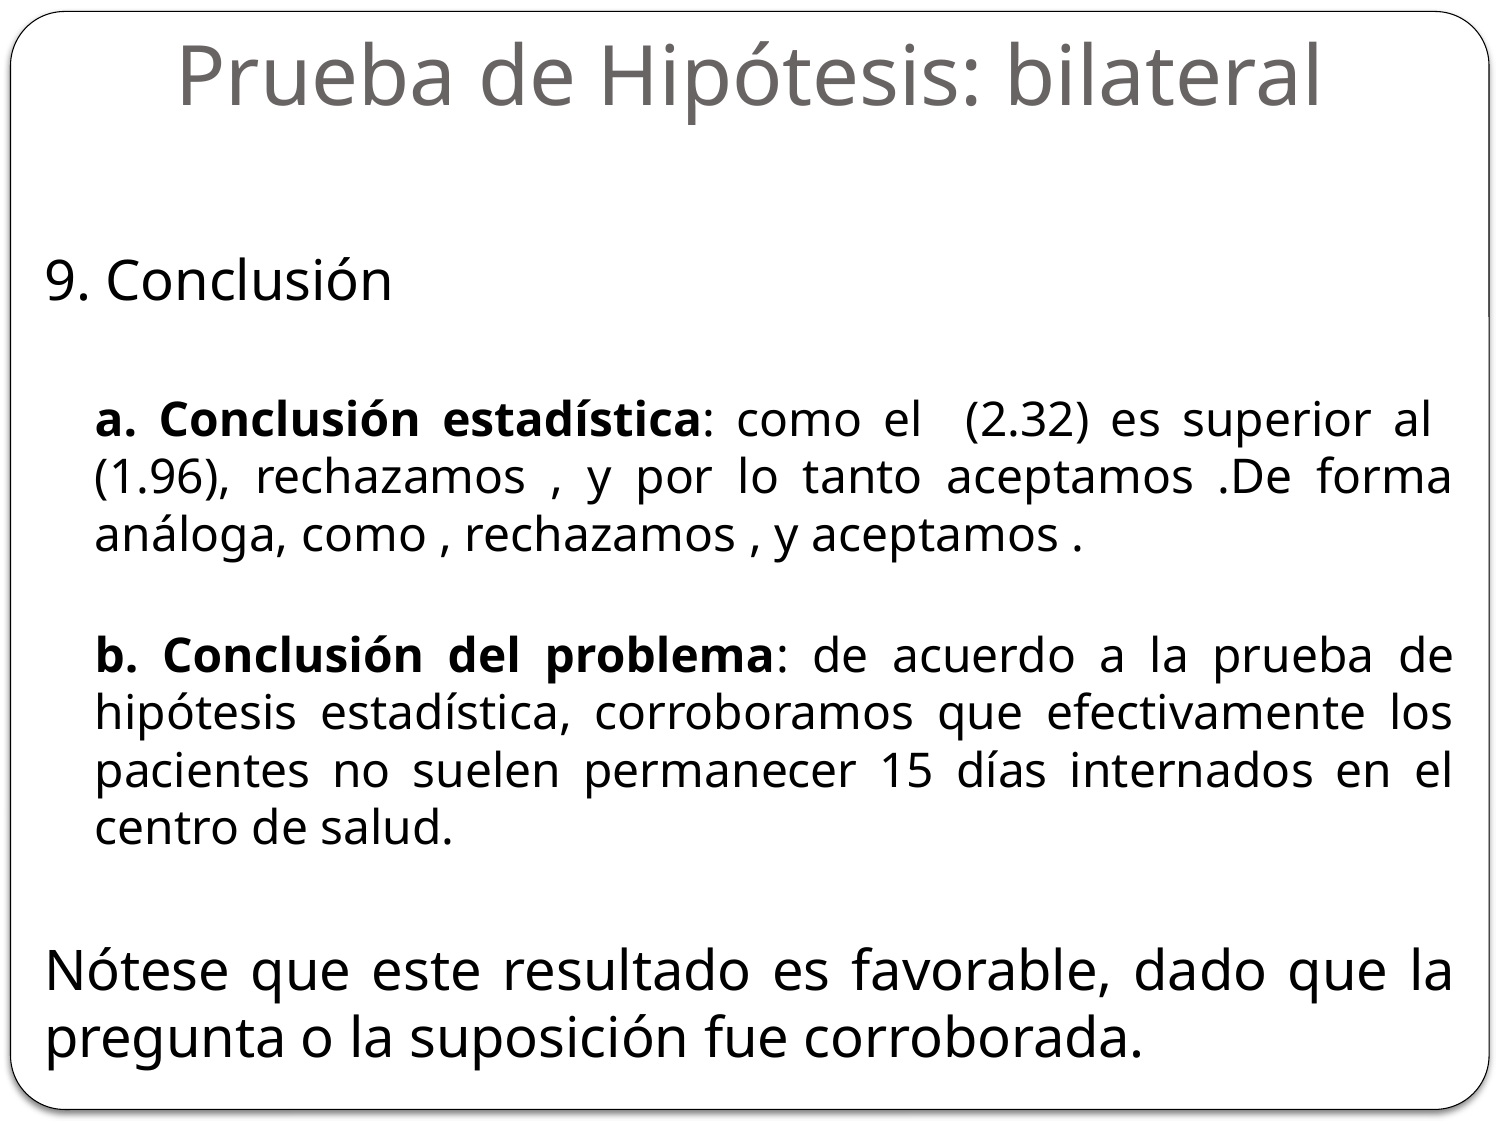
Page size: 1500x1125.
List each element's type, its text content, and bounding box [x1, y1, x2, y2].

text_box Prueba de Hipótesis: bilateral [0, 7, 1500, 138]
